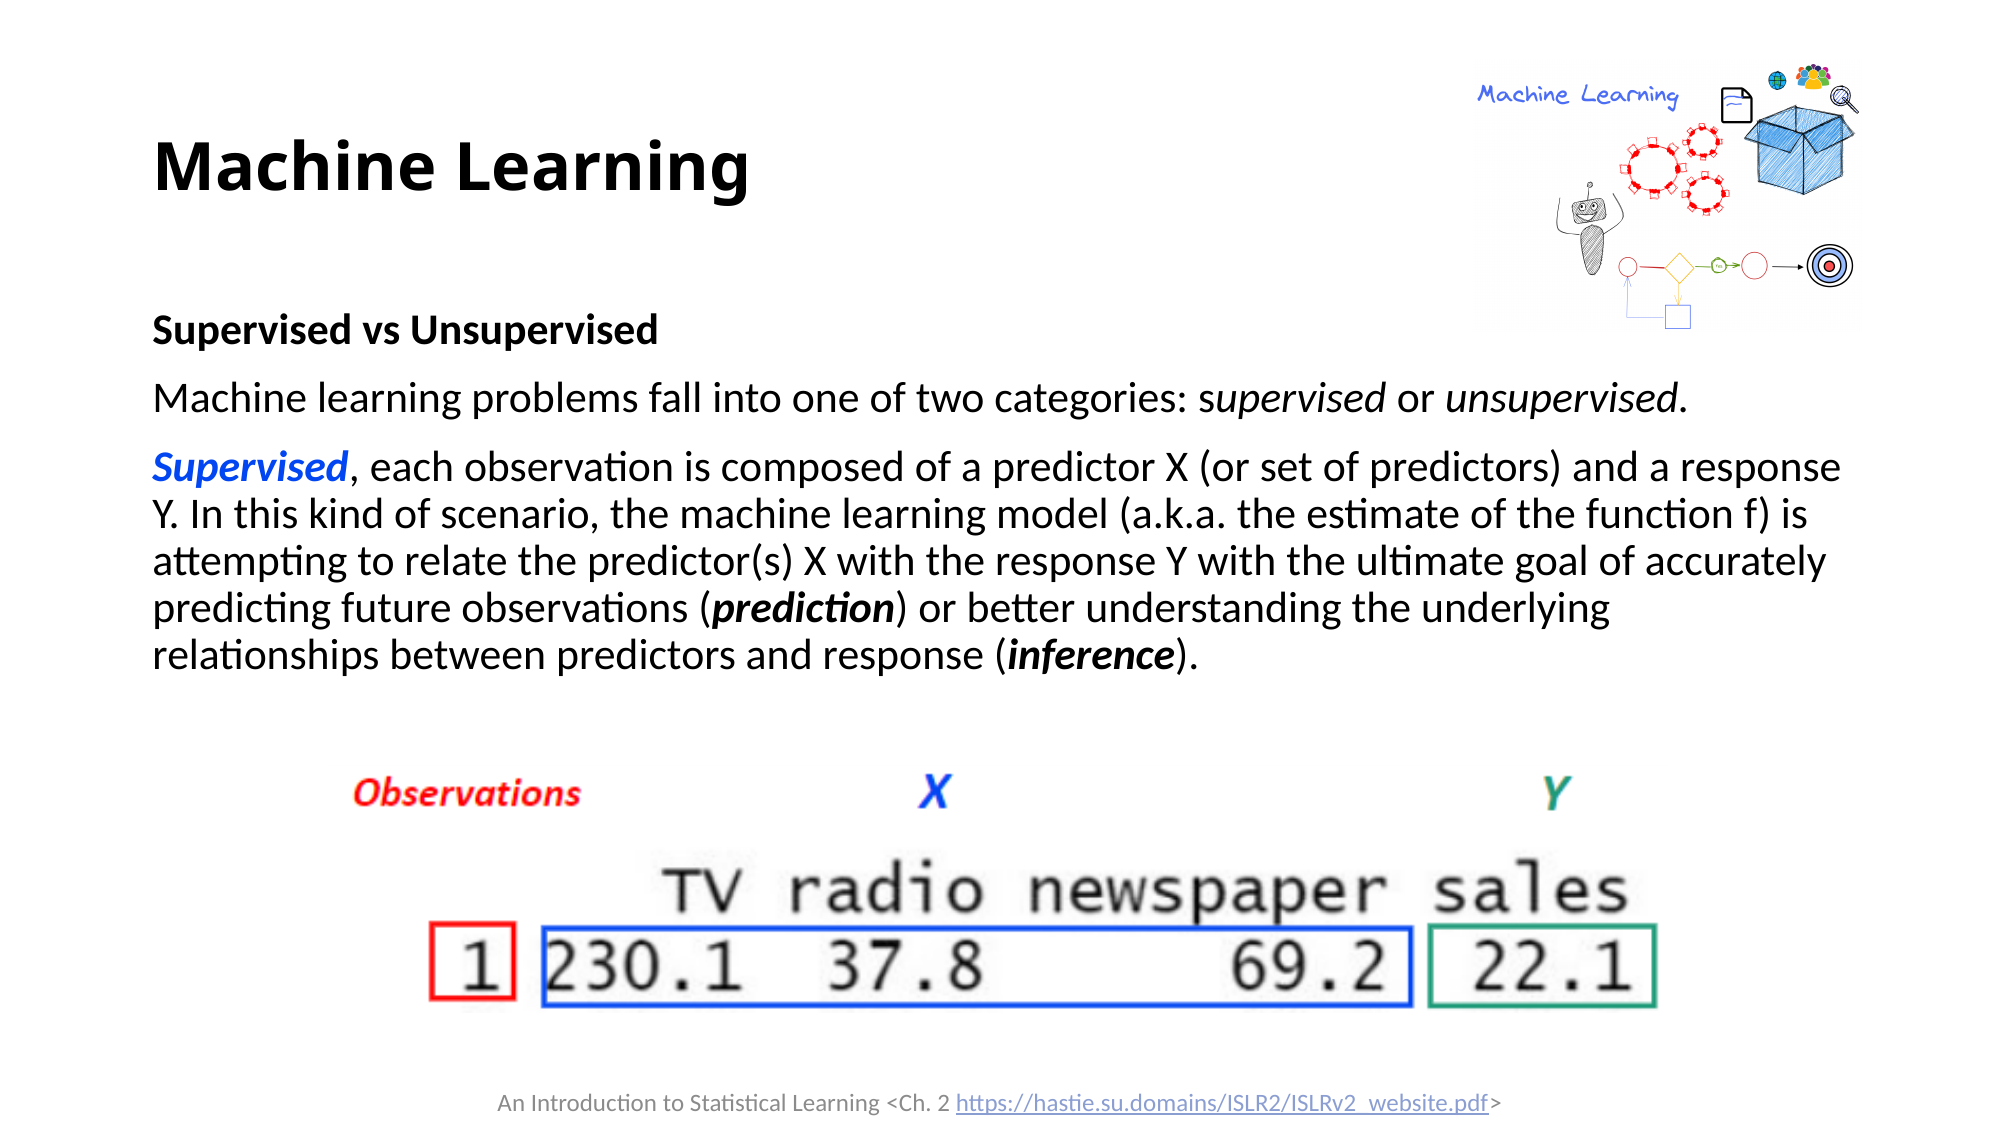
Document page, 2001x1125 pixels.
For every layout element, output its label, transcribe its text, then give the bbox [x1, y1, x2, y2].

list Supervised vs Unsupervised Machine learning problems fall into one of two categories: supervised or unsupervised. Supervised, each observation is composed of a predictor X (or set of predictors) and a response Y. In this kind of scenario, the machine learning model (a.k.a. the estimate of the function f) is attempting to relate the predictor(s) X with the response Y with the ultimate goal of accurately predicting future observations (prediction) or better understanding the underlying relationships between predictors and response (inference). [137, 299, 1863, 1014]
picture [1473, 59, 1862, 332]
footer An Introduction to Statistical Learning <Ch. 2 https://hastie.su.domains/ISLR2/ISLRv2_website.pdf> [0, 1077, 1999, 1125]
title Machine Learning [137, 59, 1473, 278]
picture [330, 764, 1669, 1013]
